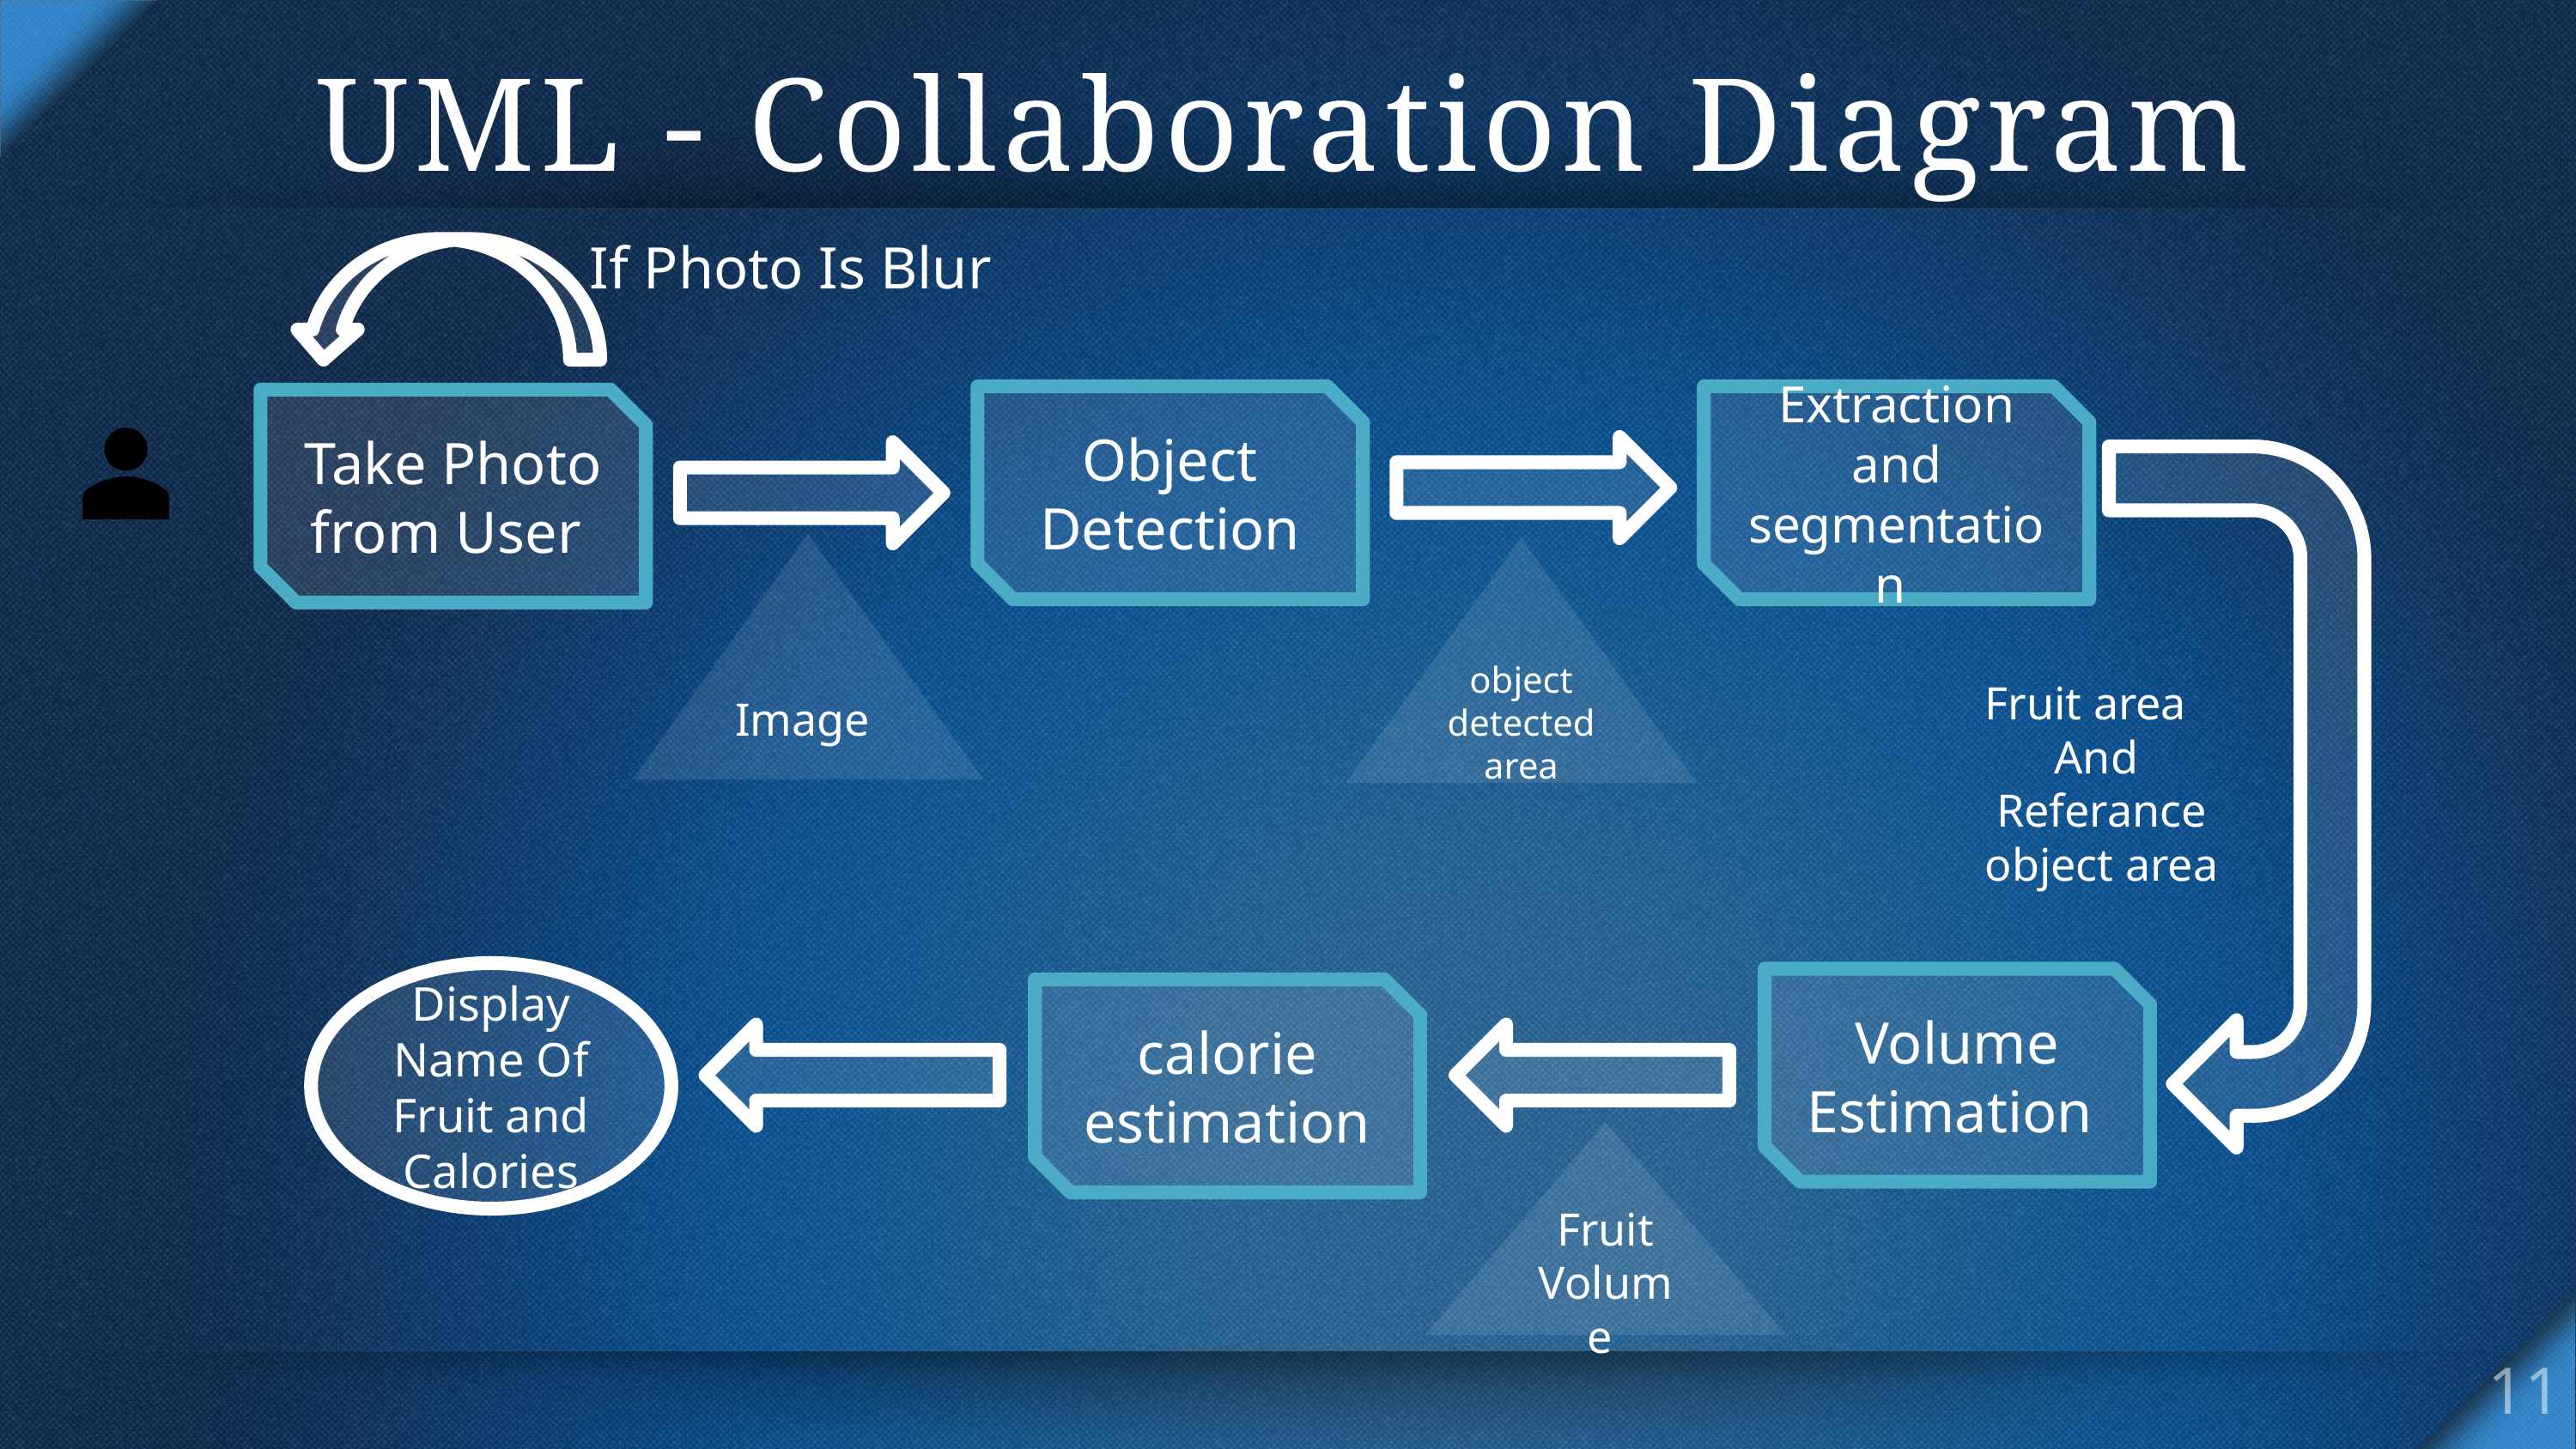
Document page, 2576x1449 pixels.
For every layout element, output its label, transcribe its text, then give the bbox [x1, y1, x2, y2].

slide_number 11 [2464, 1353, 2576, 1434]
title UML - Collaboration Diagram [125, 34, 2445, 204]
text_box [2106, 445, 2366, 1149]
text_box [677, 440, 945, 546]
text_box Image [630, 532, 986, 782]
text_box object detected area [1344, 536, 1698, 785]
picture [2567, 1434, 2576, 1449]
text_box [703, 1022, 1002, 1128]
text_box Volume Estimation [1762, 967, 2153, 1184]
text_box If Photo Is Blur [577, 225, 1024, 306]
text_box Display Name Of Fruit and Calories [309, 961, 673, 1211]
picture [0, 0, 2576, 1449]
text_box Fruit area And Referance object area [1971, 669, 2243, 897]
text_box Extraction and segmentation [1702, 385, 2092, 602]
text_box Take Photo from User [258, 387, 648, 604]
text_box [295, 237, 603, 362]
text_box Object Detection [975, 385, 1365, 602]
text_box Fruit Volume [1424, 1119, 1788, 1337]
text_box [1394, 435, 1673, 540]
text_box calorie estimation [1033, 977, 1423, 1195]
text_box [1453, 1022, 1732, 1128]
